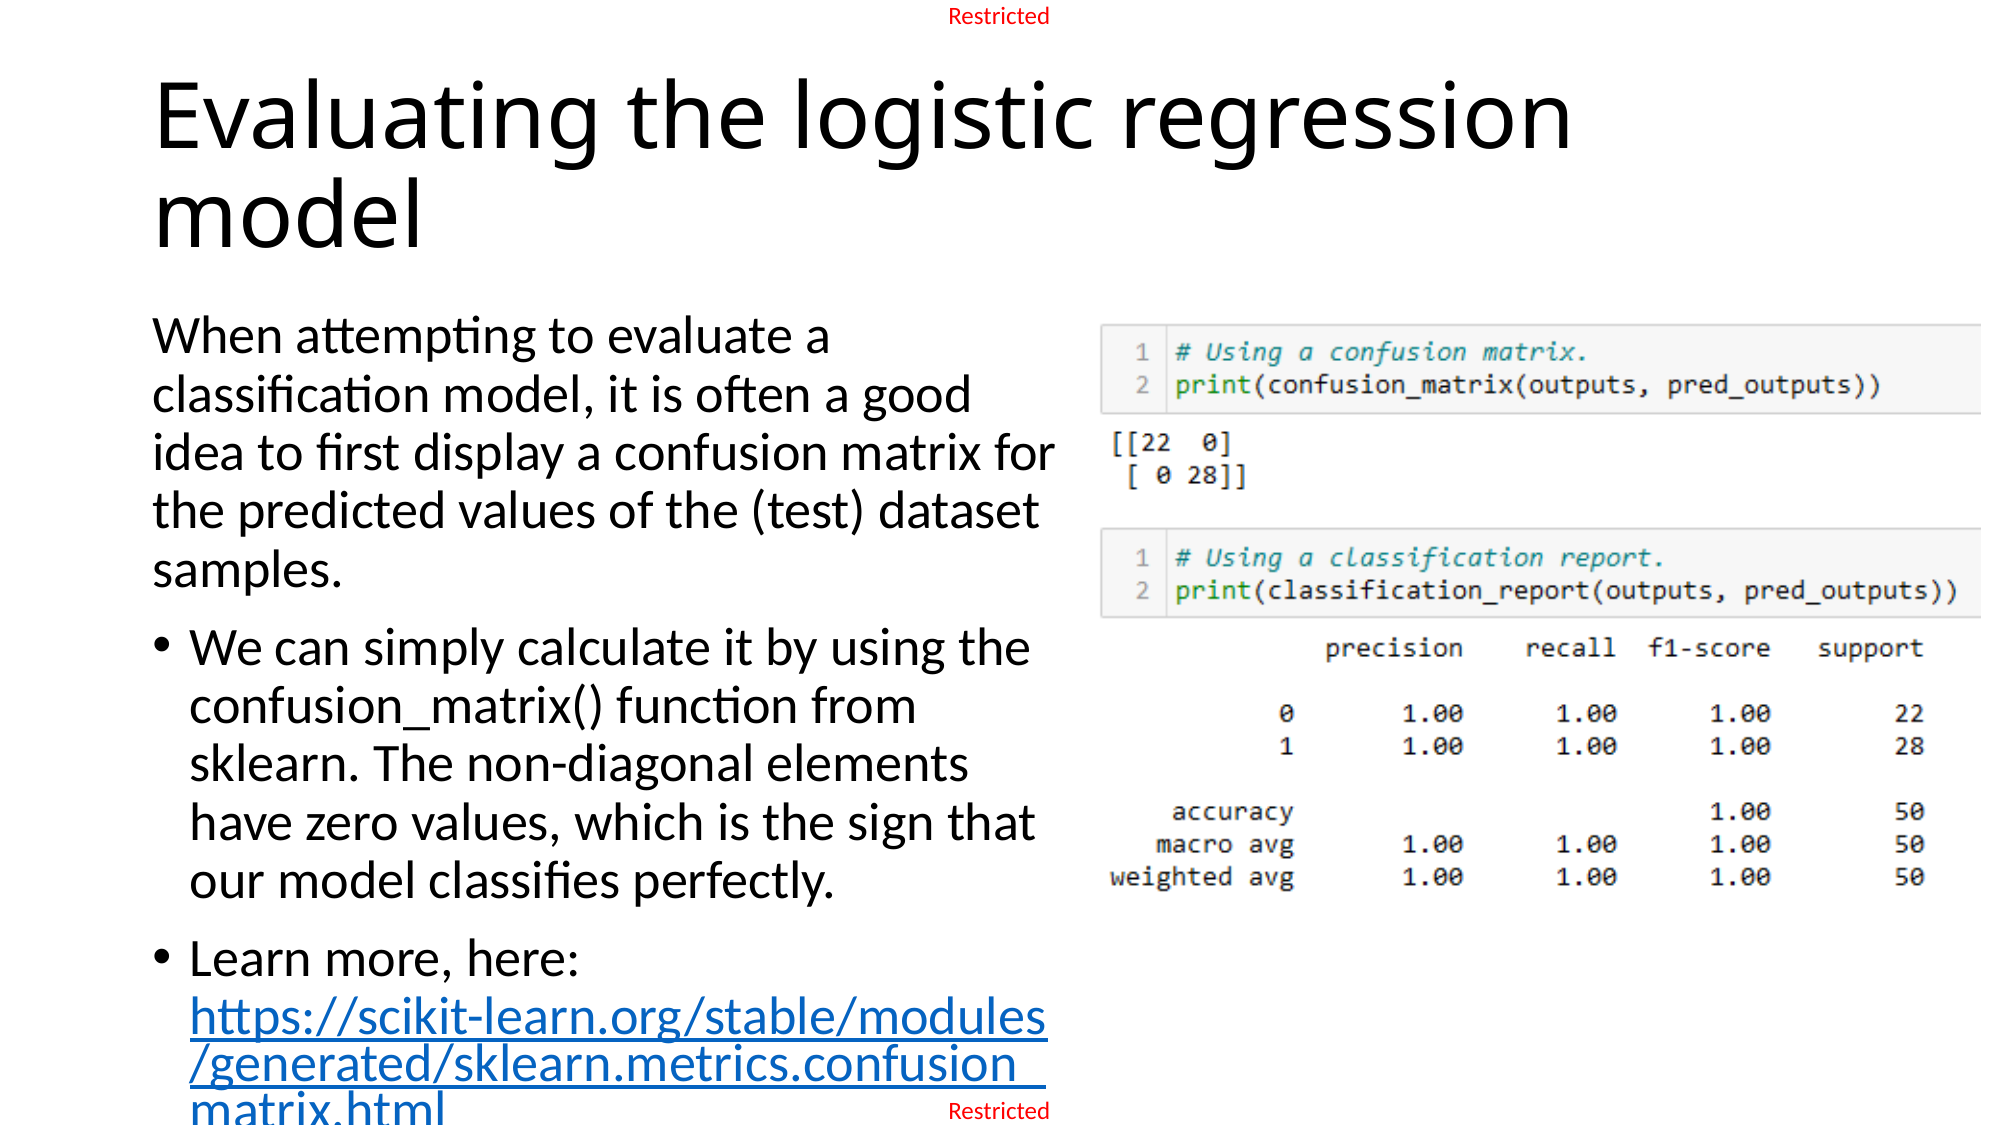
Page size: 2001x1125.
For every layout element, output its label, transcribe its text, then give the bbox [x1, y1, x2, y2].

picture [1095, 311, 1981, 928]
list When attempting to evaluate a classification model, it is often a good idea to first display a confusion matrix for the predicted values of the (test) dataset samples. We can simply calculate it by using the confusion_matrix() function from sklearn. The non-diagonal elements have zero values, which is the sign that our model classifies perfectly. Learn more, here: https://scikit-learn.org/stable/modules/generated/sklearn.metrics.confusion_matrix.html. [137, 299, 1077, 1125]
title Evaluating the logistic regression model [137, 59, 1863, 278]
